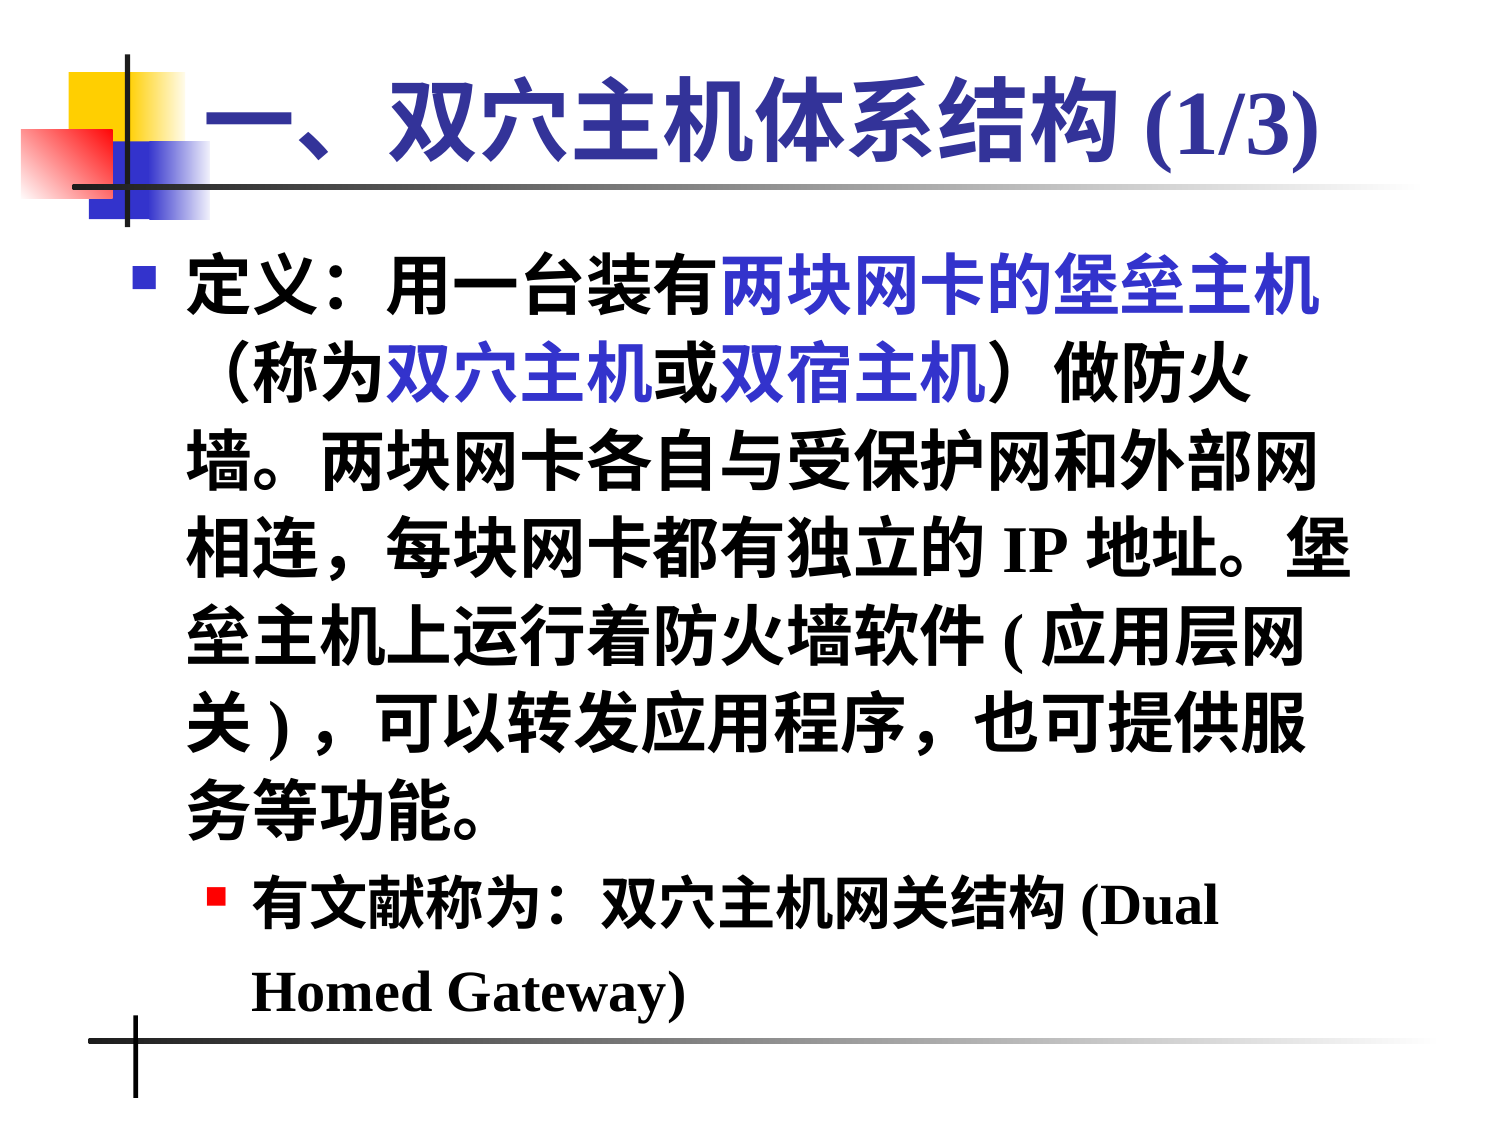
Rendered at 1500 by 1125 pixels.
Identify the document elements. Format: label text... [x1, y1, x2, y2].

list 定义：用一台装有两块网卡的堡垒主机（称为双穴主机或双宿主机）做防火墙。两块网卡各自与受保护网和外部网相连，每块网卡都有独立的IP地址。堡垒主机上运行着防火墙软件(应用层网关)，可以转发应用程序，也可提供服务等功能。 有文献称为：双穴主机网关结构(Dual Homed Gateway) [114, 228, 1390, 1016]
title 一、双穴主机体系结构(1/3) [188, 23, 1468, 181]
